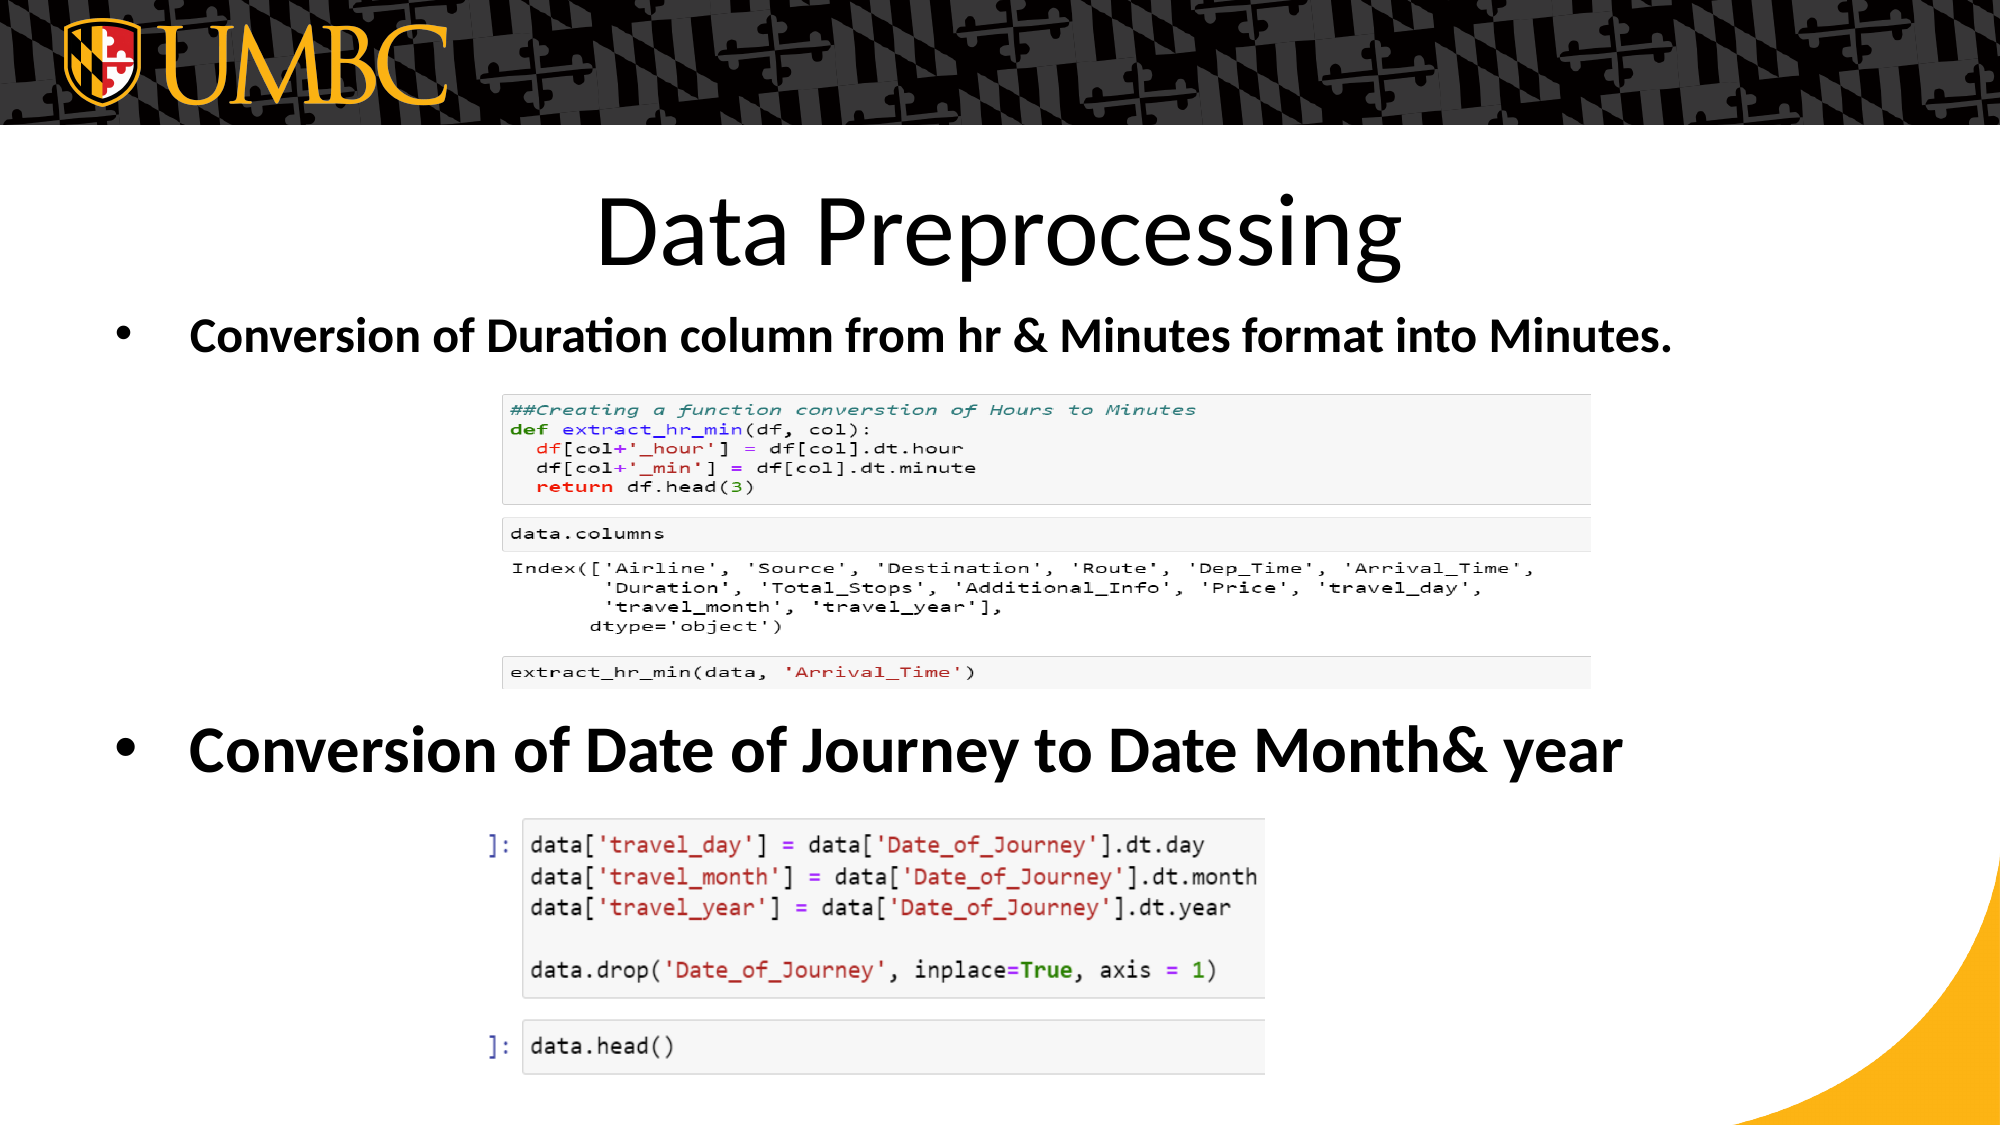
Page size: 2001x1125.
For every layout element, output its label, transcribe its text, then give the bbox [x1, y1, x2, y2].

title Data Preprocessing [99, 153, 1900, 294]
picture [488, 811, 1265, 1076]
picture [1732, 853, 2000, 1125]
picture [0, 0, 2000, 125]
list Conversion of Duration column from hr & Minutes format into Minutes. Conversion of Date of Journey to Date Month& year [99, 294, 1931, 1104]
picture [488, 386, 1591, 689]
